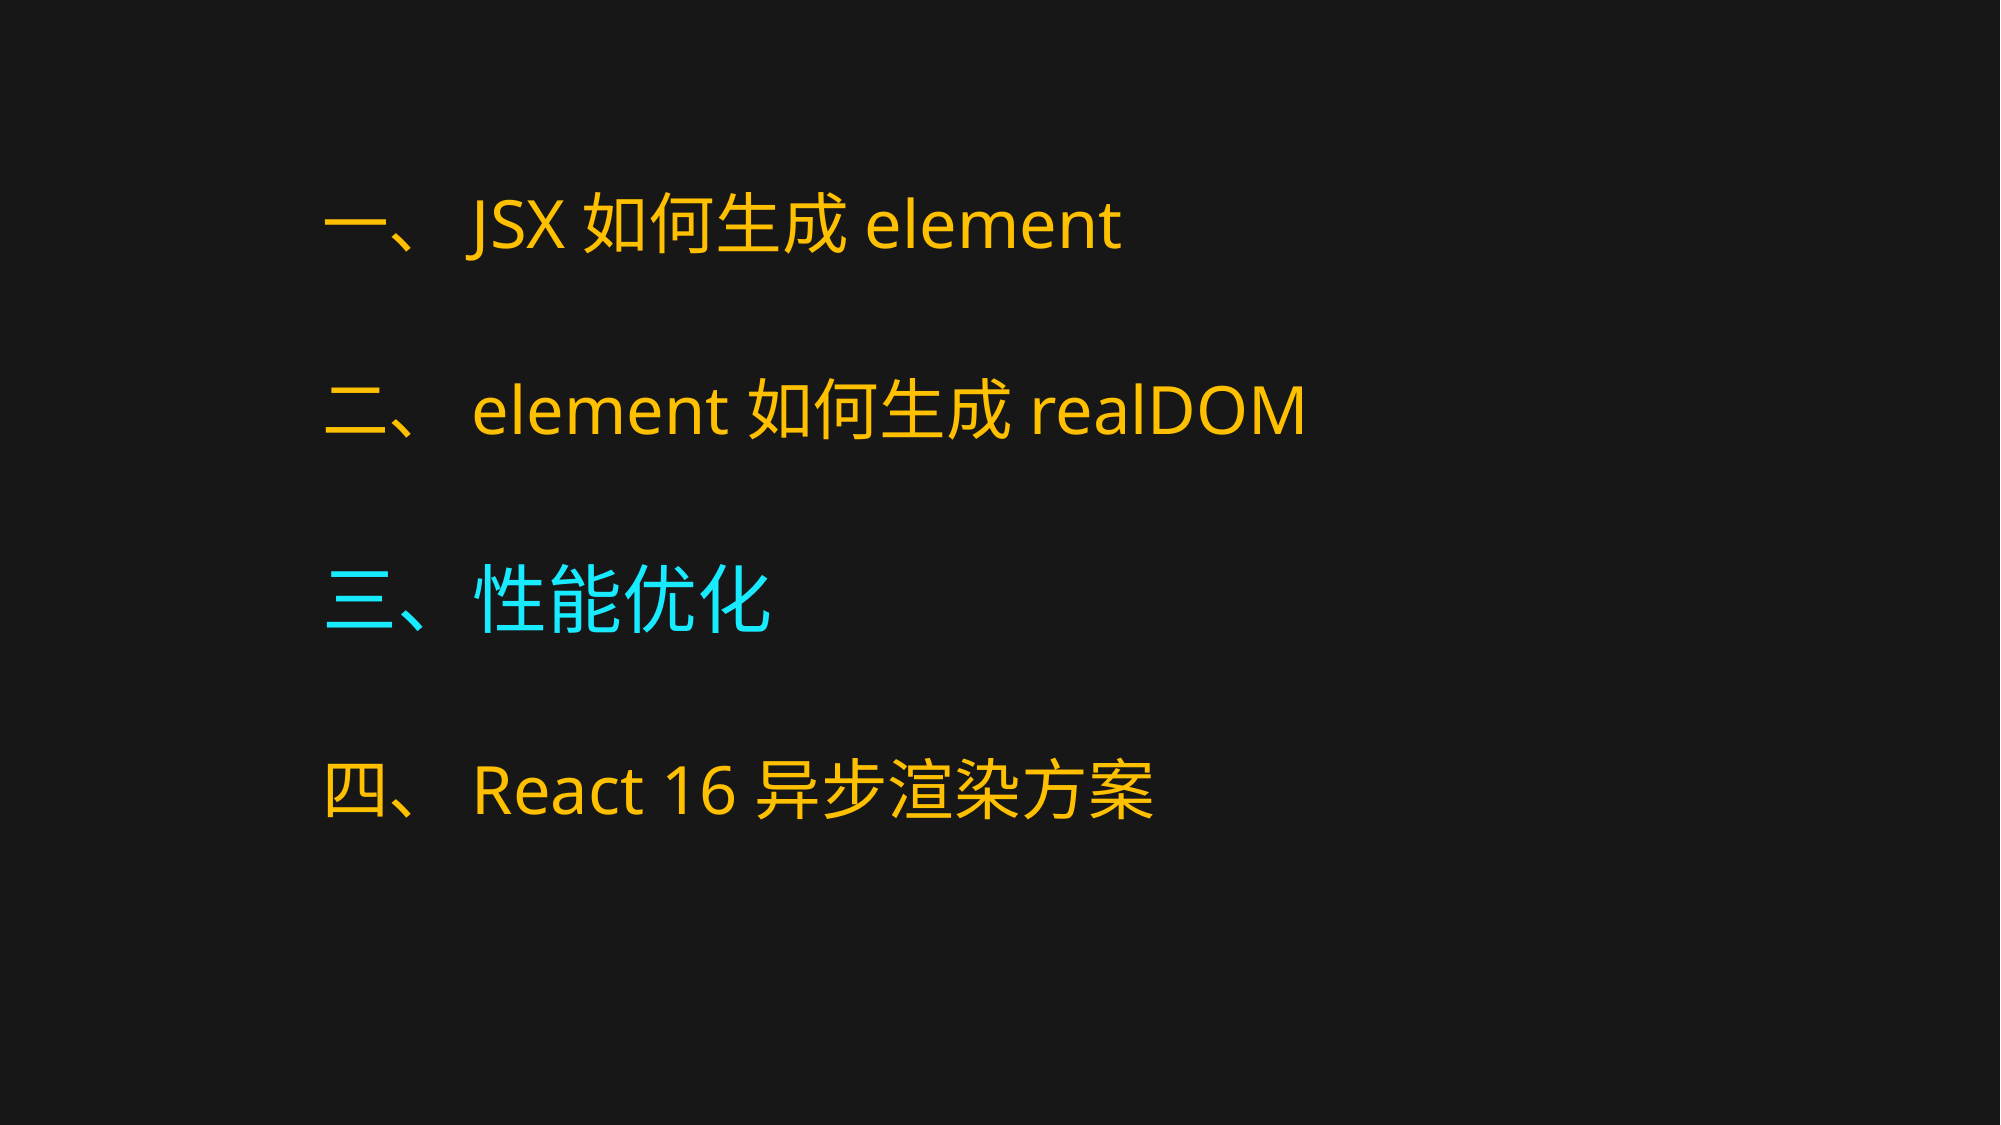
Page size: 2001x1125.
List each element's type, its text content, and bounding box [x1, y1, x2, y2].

list 一、JSX如何生成element 二、element如何生成realDOM 三、性能优化 四、React 16异步渲染方案 [307, 183, 1579, 1038]
